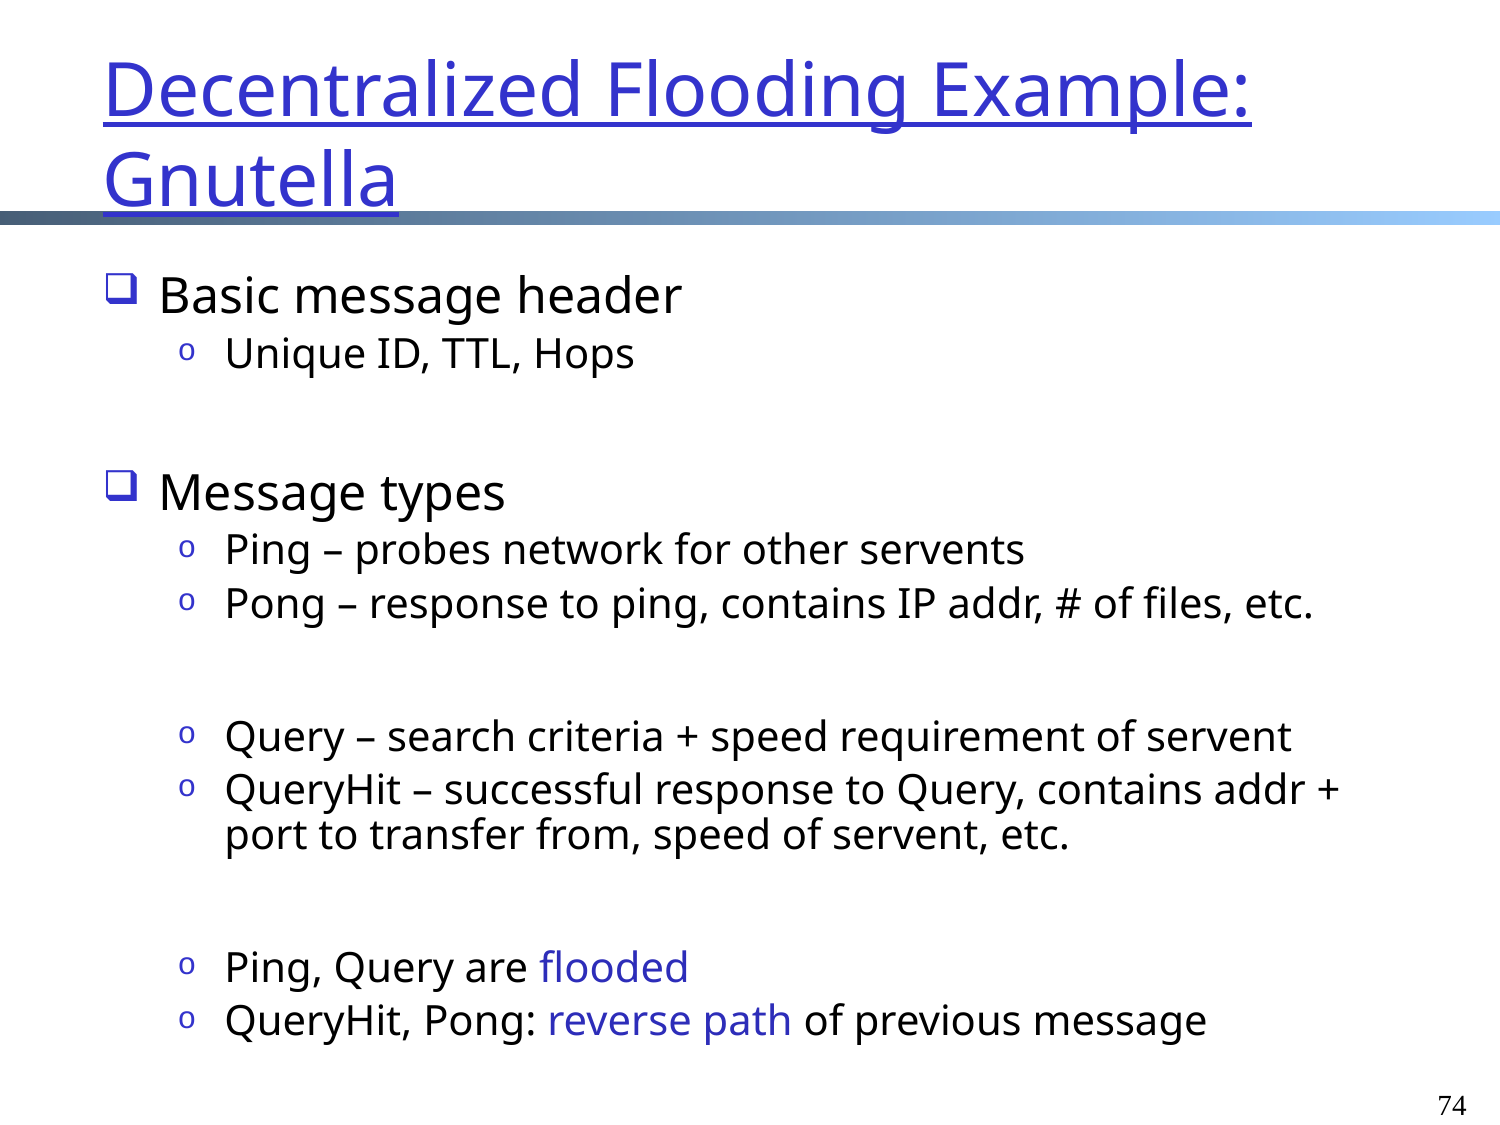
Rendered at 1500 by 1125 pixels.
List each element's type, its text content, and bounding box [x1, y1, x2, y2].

slide_number 74 [1406, 1078, 1482, 1125]
title Decentralized Flooding Example: Gnutella [87, 37, 1363, 225]
list Basic message header Unique ID, TTL, Hops Message types Ping – probes network for other servents Pong – response to ping, contains IP addr, # of files, etc. Query – search criteria + speed requirement of servent QueryHit – successful response to Query, contains addr + port to transfer from, speed of servent, etc. Ping, Query are flooded QueryHit, Pong: reverse path of previous message [87, 262, 1387, 1025]
text_box [1424, 212, 1428, 224]
